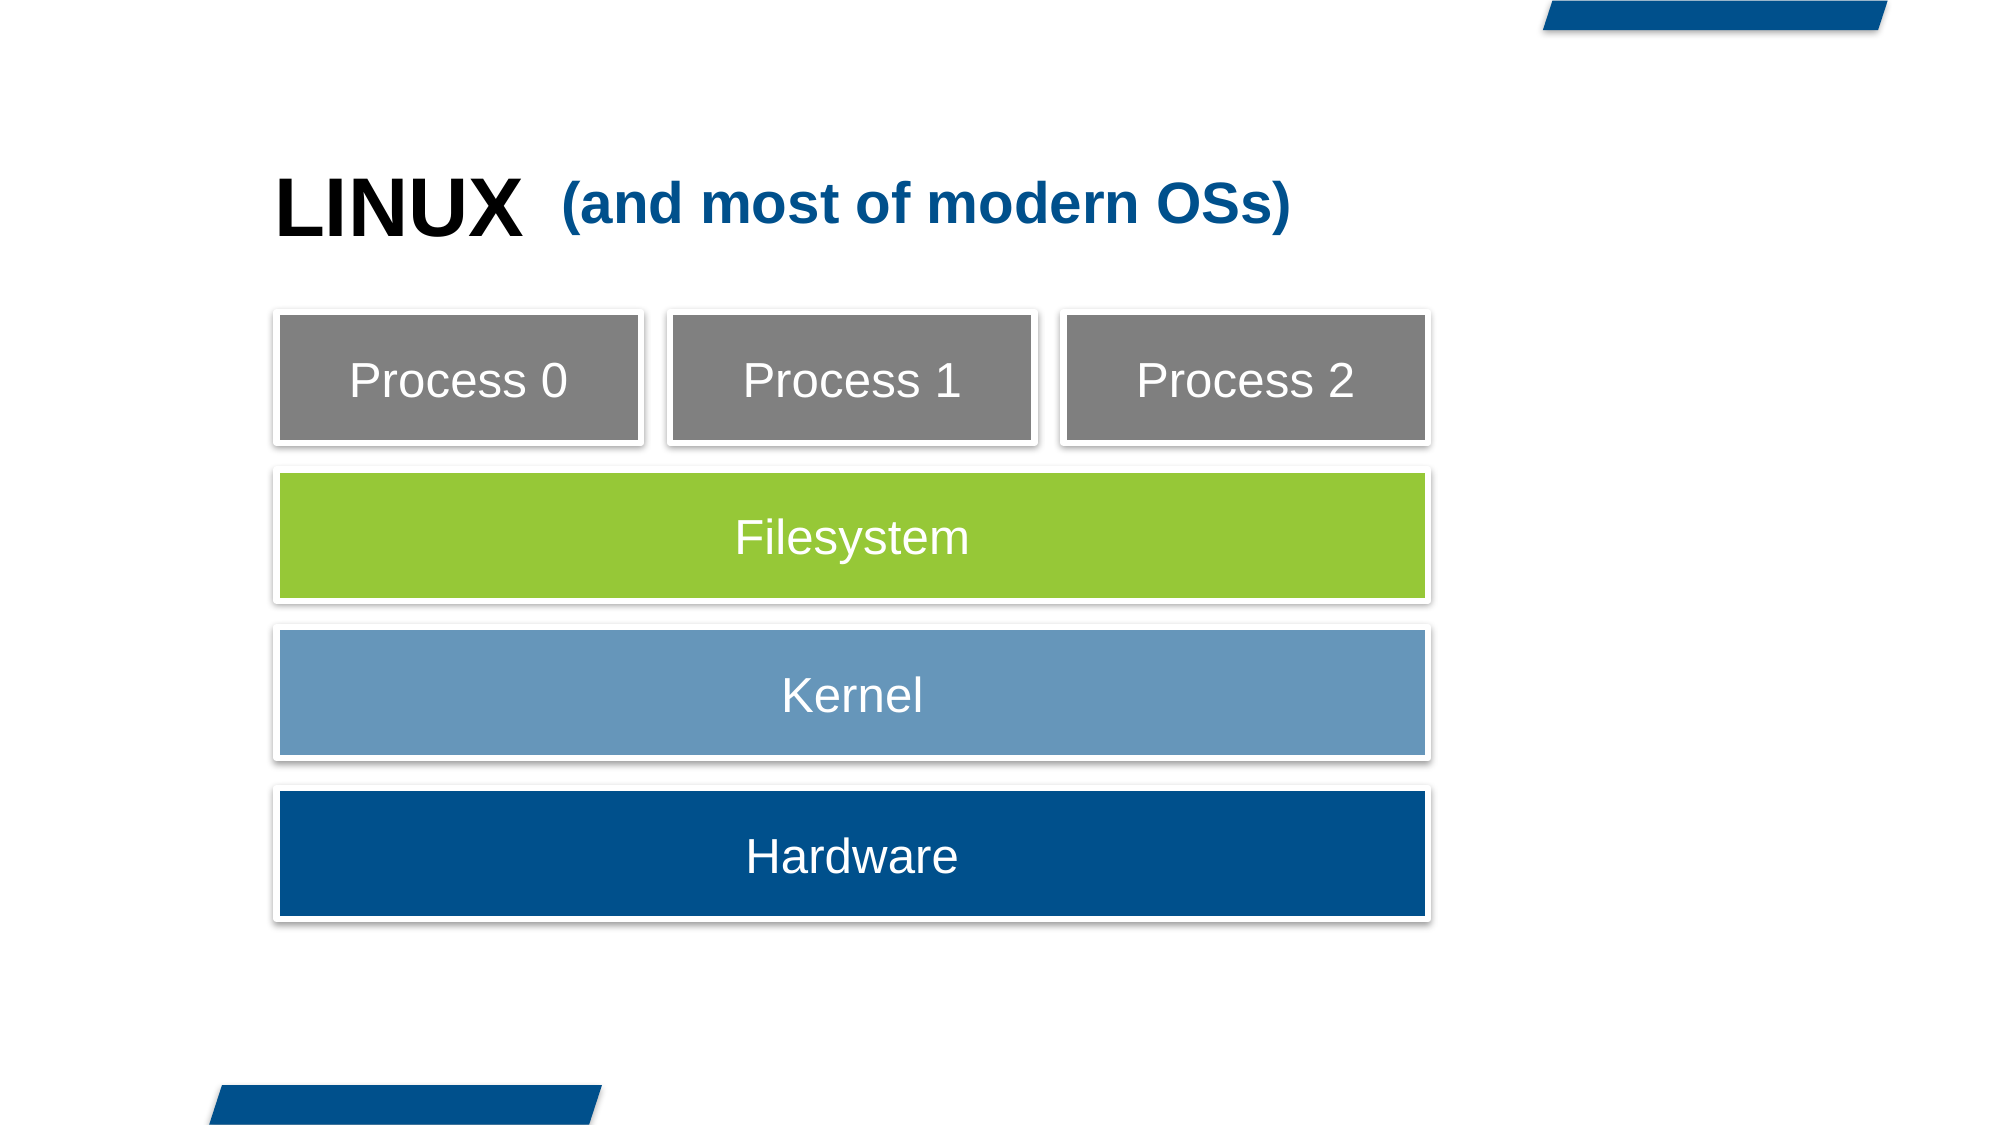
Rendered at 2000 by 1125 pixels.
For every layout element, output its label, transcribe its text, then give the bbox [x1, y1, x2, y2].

text_box LINUX [259, 146, 1042, 263]
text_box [276, 312, 1429, 920]
text_box (and most of modern OSs) [546, 158, 1770, 275]
